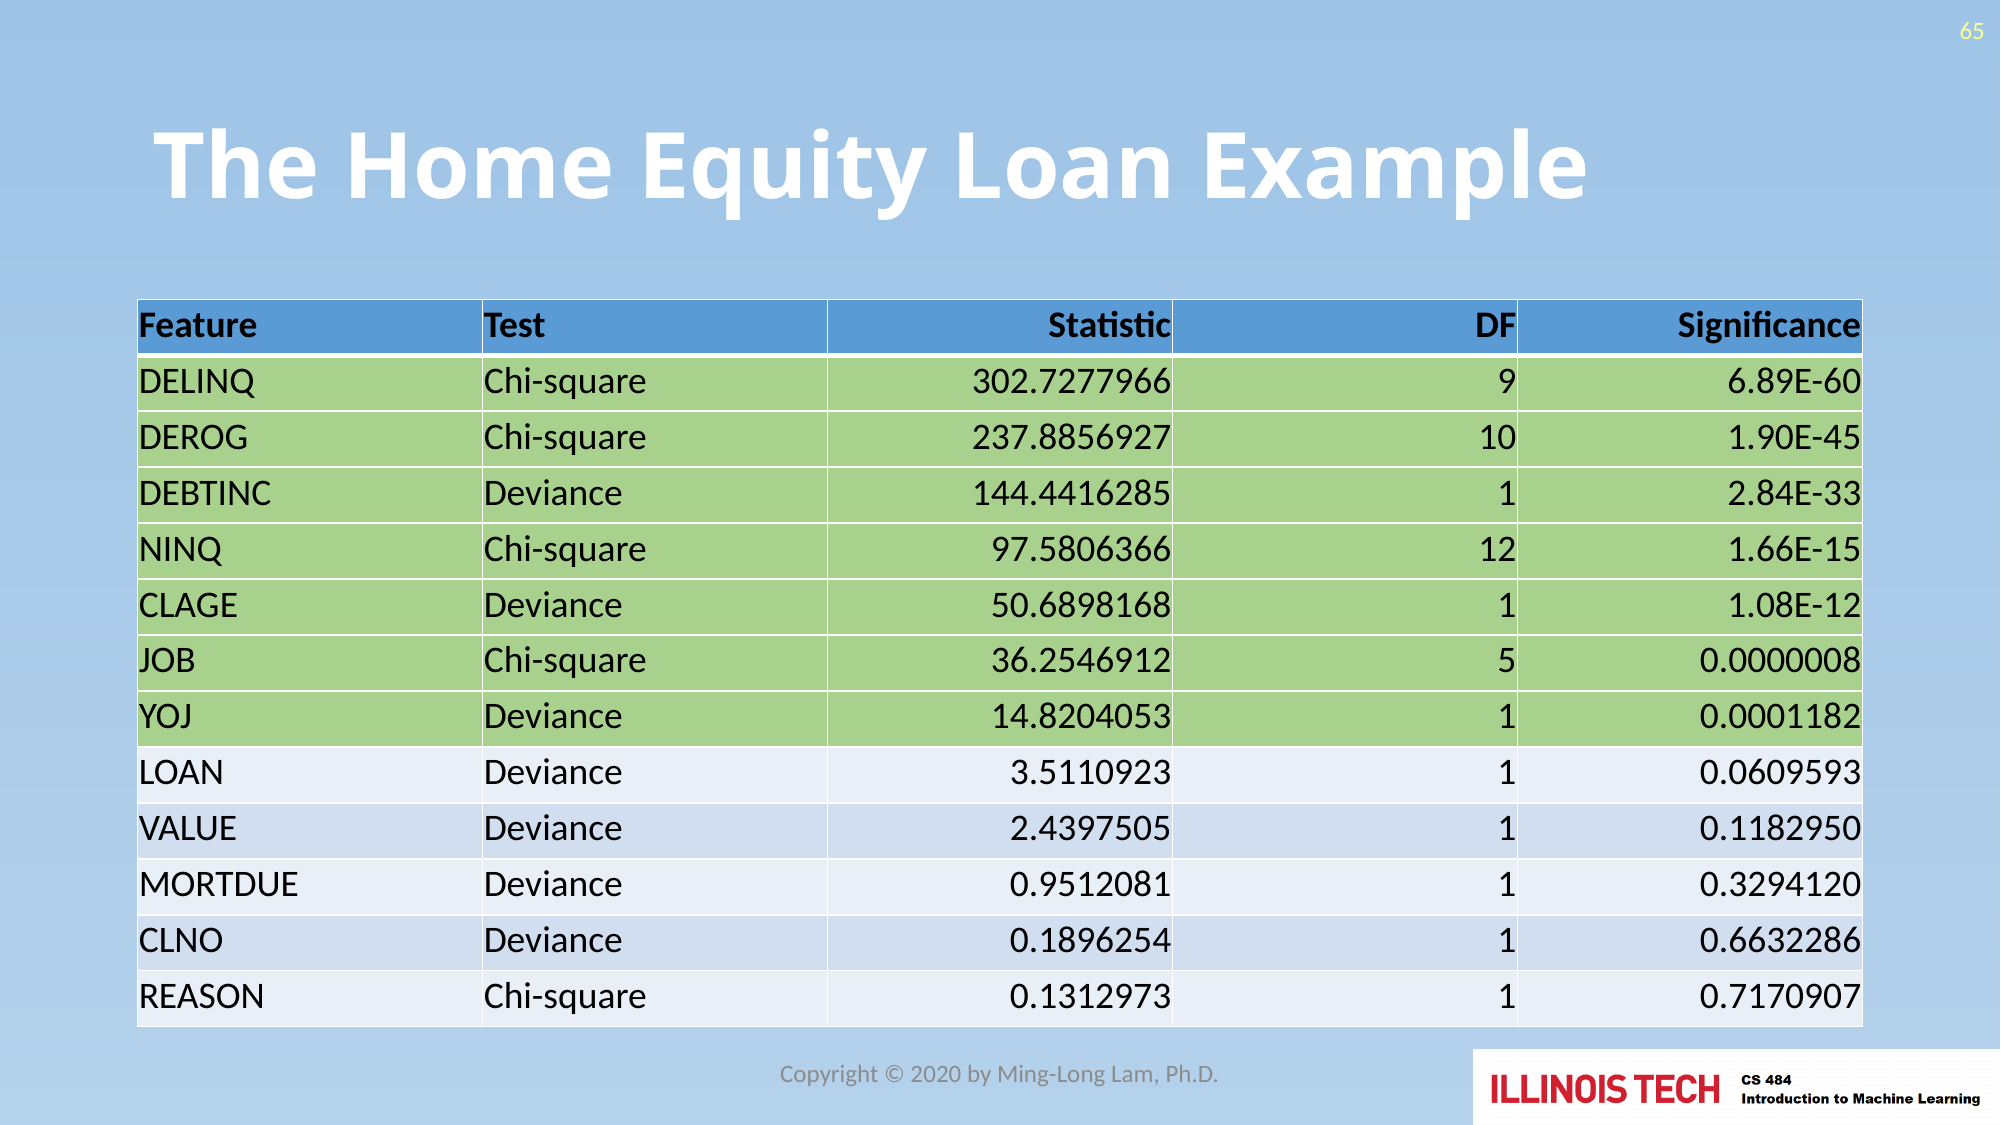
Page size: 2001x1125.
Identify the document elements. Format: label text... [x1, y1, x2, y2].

table_cell Deviance [483, 468, 827, 522]
table_cell 0.0000008 [1518, 636, 1862, 690]
table_cell 97.5806366 [828, 524, 1172, 578]
table_cell 0.6632286 [1518, 916, 1862, 970]
title The Home Equity Loan Example [137, 59, 1863, 278]
table_cell MORTDUE [138, 860, 482, 914]
table_cell Deviance [483, 916, 827, 970]
table_cell 1.66E-15 [1518, 524, 1862, 578]
table_cell CLAGE [138, 580, 482, 634]
table_cell CLNO [138, 916, 482, 970]
table_cell DELINQ [138, 358, 482, 410]
picture [1473, 1049, 2000, 1125]
table_cell 0.0001182 [1518, 692, 1862, 746]
table_cell 302.7277966 [828, 358, 1172, 410]
table_cell Deviance [483, 692, 827, 746]
table_cell 36.2546912 [828, 636, 1172, 690]
table_cell 1 [1173, 748, 1517, 802]
table_cell 3.5110923 [828, 748, 1172, 802]
table_cell DEROG [138, 412, 482, 466]
table_cell 0.9512081 [828, 860, 1172, 914]
table_cell Deviance [483, 748, 827, 802]
table_cell 50.6898168 [828, 580, 1172, 634]
table_cell 0.1896254 [828, 916, 1172, 970]
table_cell LOAN [138, 748, 482, 802]
table_cell 1 [1173, 971, 1517, 1026]
table_cell 237.8856927 [828, 412, 1172, 466]
table_cell 2.84E-33 [1518, 468, 1862, 522]
table_cell 10 [1173, 412, 1517, 466]
table_cell 0.3294120 [1518, 860, 1862, 914]
table_cell 9 [1173, 358, 1517, 410]
table_cell 2.4397505 [828, 804, 1172, 858]
table_cell Chi-square [483, 358, 827, 410]
table_cell 0.0609593 [1518, 748, 1862, 802]
table_cell 6.89E-60 [1518, 358, 1862, 410]
table_cell 1 [1173, 580, 1517, 634]
table_cell 1 [1173, 468, 1517, 522]
footer Copyright © 2020 by Ming-Long Lam, Ph.D. [662, 1042, 1338, 1103]
table_cell REASON [138, 971, 482, 1026]
table_cell 12 [1173, 524, 1517, 578]
table_cell 144.4416285 [828, 468, 1172, 522]
table_cell Deviance [483, 860, 827, 914]
table_cell Chi-square [483, 412, 827, 466]
table_header DF [1173, 300, 1517, 353]
table_cell 5 [1173, 636, 1517, 690]
table_cell 1 [1173, 916, 1517, 970]
table_cell 1.90E-45 [1518, 412, 1862, 466]
table_cell 0.1312973 [828, 971, 1172, 1026]
table_cell 1 [1173, 804, 1517, 858]
table_cell 0.1182950 [1518, 804, 1862, 858]
table_cell Deviance [483, 804, 827, 858]
table_cell JOB [138, 636, 482, 690]
table_cell Chi-square [483, 636, 827, 690]
table_cell 0.7170907 [1518, 971, 1862, 1026]
table_header Significance [1518, 300, 1862, 353]
table_cell Chi-square [483, 524, 827, 578]
table_cell YOJ [138, 692, 482, 746]
table_cell NINQ [138, 524, 482, 578]
table_cell 1.08E-12 [1518, 580, 1862, 634]
table_cell 1 [1173, 860, 1517, 914]
table_cell DEBTINC [138, 468, 482, 522]
table_header Feature [138, 300, 482, 353]
table_header Test [483, 300, 827, 353]
table_header Statistic [828, 300, 1172, 353]
table_cell VALUE [138, 804, 482, 858]
table_cell 1 [1173, 692, 1517, 746]
slide_number 65 [1550, 0, 2000, 60]
table_cell Chi-square [483, 971, 827, 1026]
table_cell Deviance [483, 580, 827, 634]
table_cell 14.8204053 [828, 692, 1172, 746]
